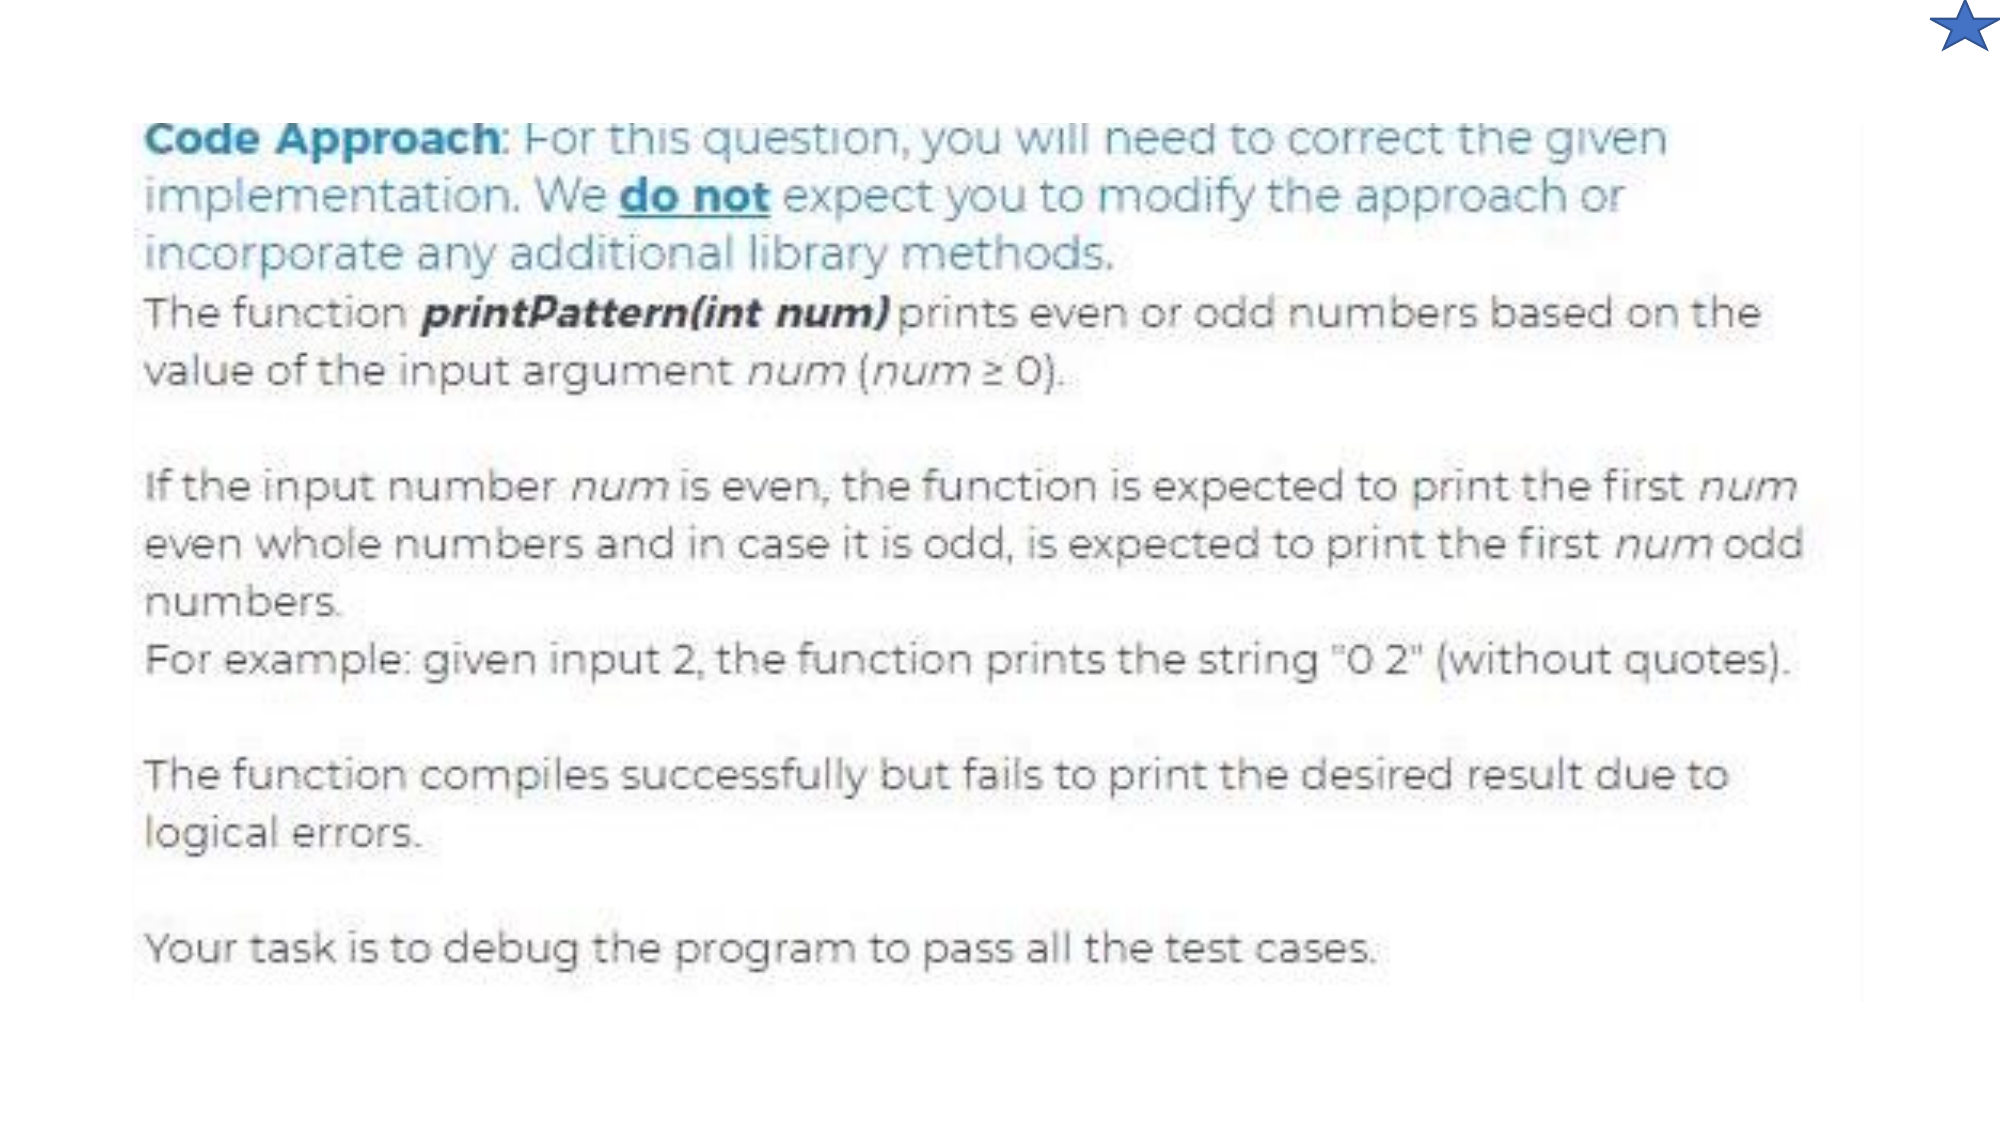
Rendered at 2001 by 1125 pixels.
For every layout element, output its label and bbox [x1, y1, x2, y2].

picture [132, 123, 1868, 1002]
text_box [1929, 0, 2000, 52]
